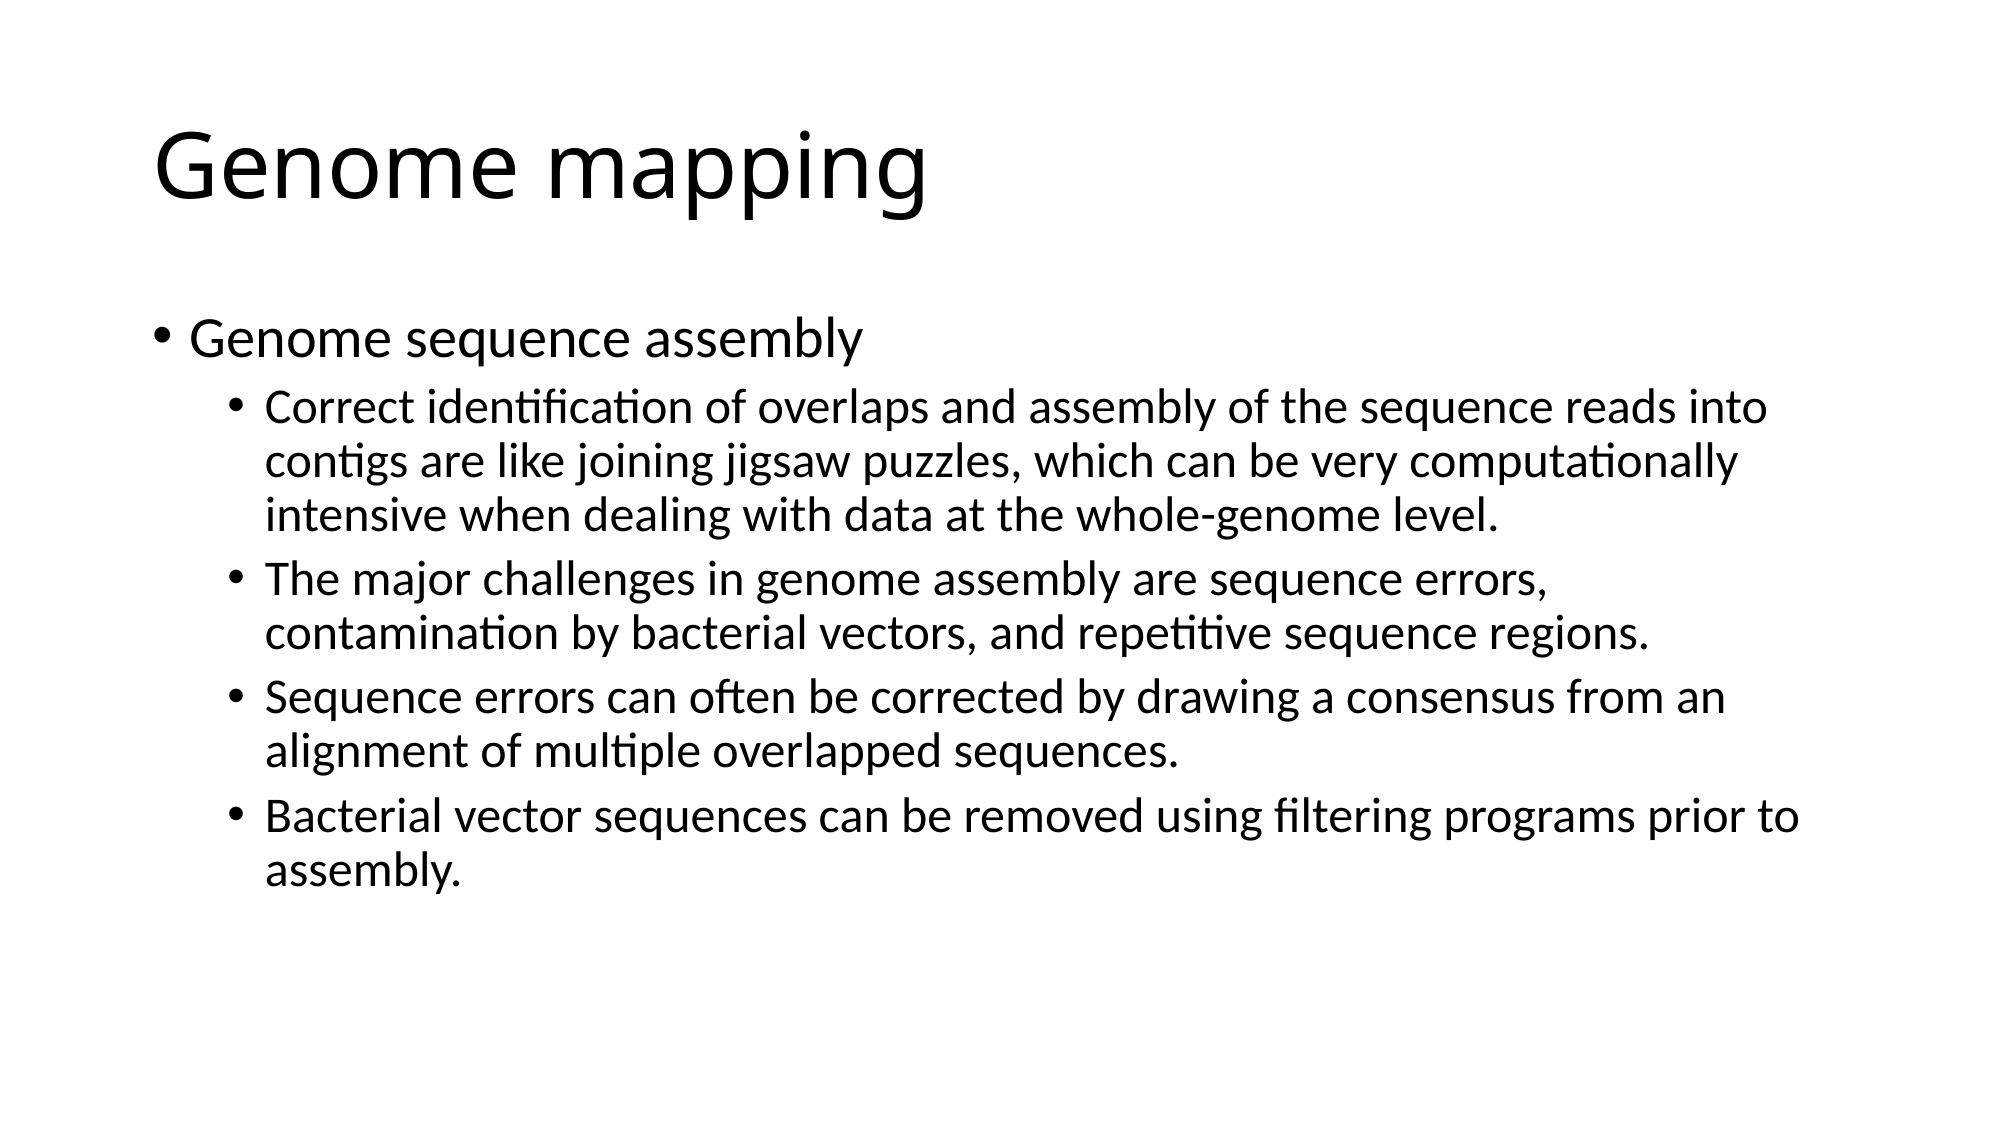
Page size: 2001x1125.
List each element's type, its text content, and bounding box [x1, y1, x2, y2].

title Genome mapping [137, 59, 1863, 278]
list Genome sequence assembly Correct identification of overlaps and assembly of the sequence reads into contigs are like joining jigsaw puzzles, which can be very computationally intensive when dealing with data at the whole-genome level. The major challenges in genome assembly are sequence errors, contamination by bacterial vectors, and repetitive sequence regions. Sequence errors can often be corrected by drawing a consensus from an alignment of multiple overlapped sequences. Bacterial vector sequences can be removed using filtering programs prior to assembly. [137, 299, 1863, 1014]
